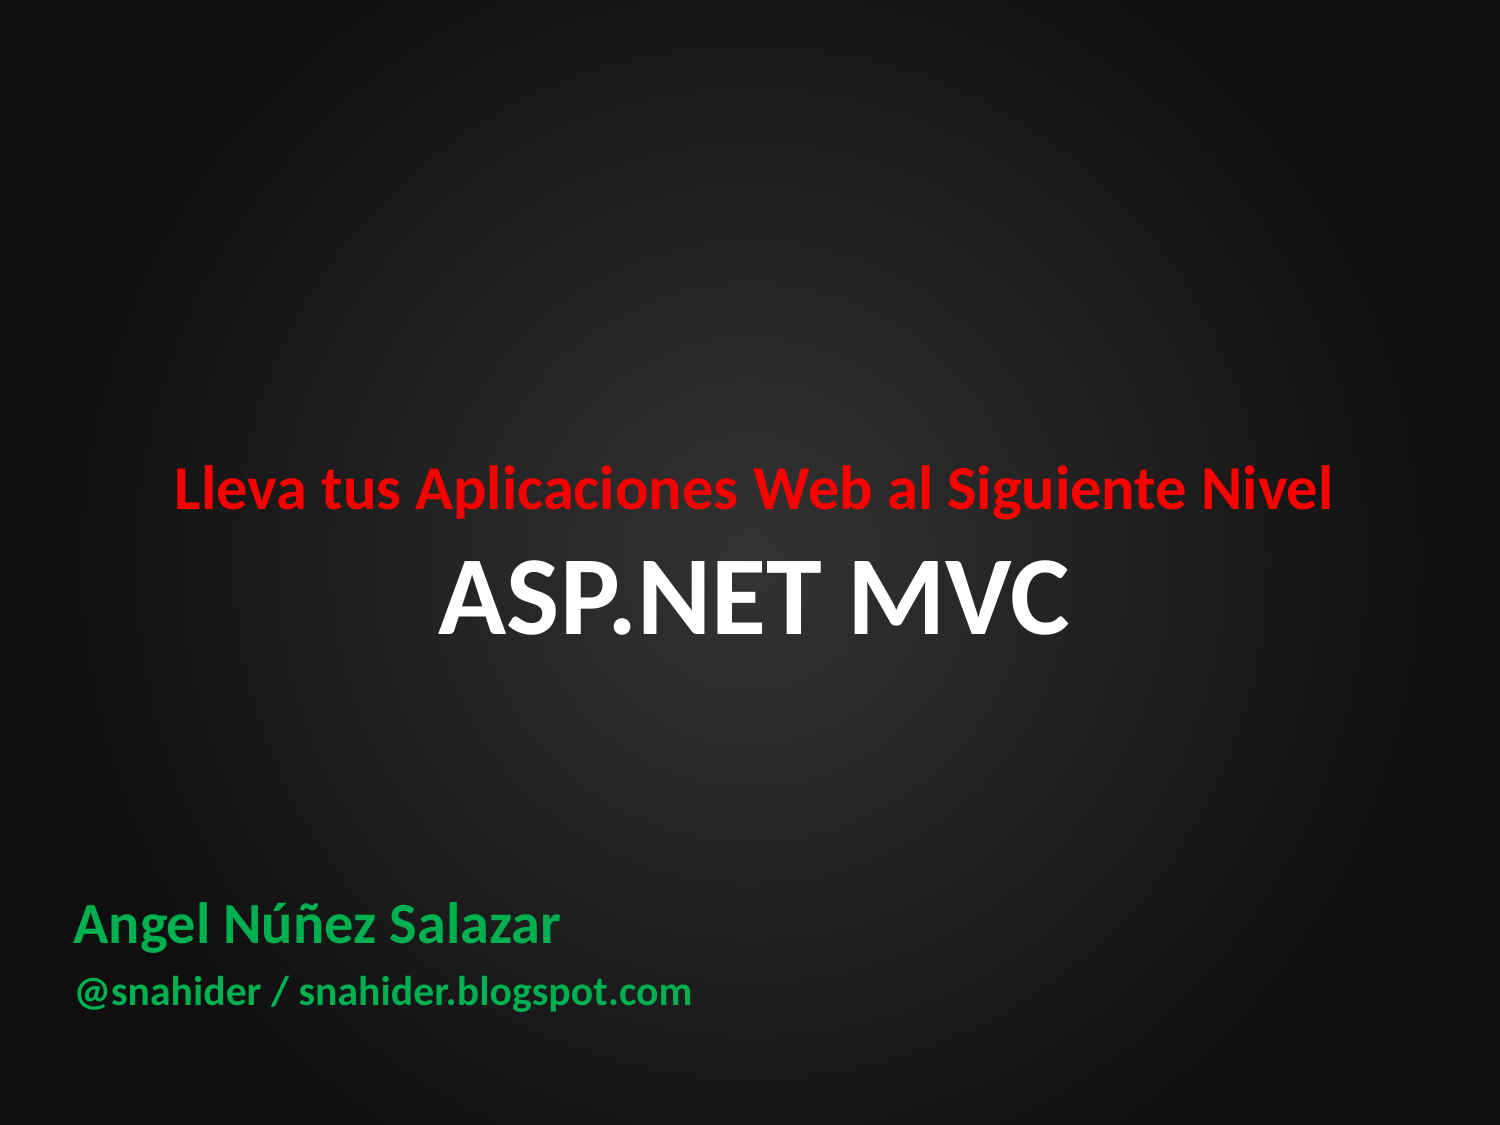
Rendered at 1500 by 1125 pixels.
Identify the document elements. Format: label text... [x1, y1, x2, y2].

title Lleva tus Aplicaciones Web al Siguiente Nivel ASP.NET MVC [116, 421, 1393, 682]
picture [0, 0, 1500, 1125]
text_box Angel Núñez Salazar @snahider / snahider.blogspot.com [58, 877, 868, 1047]
